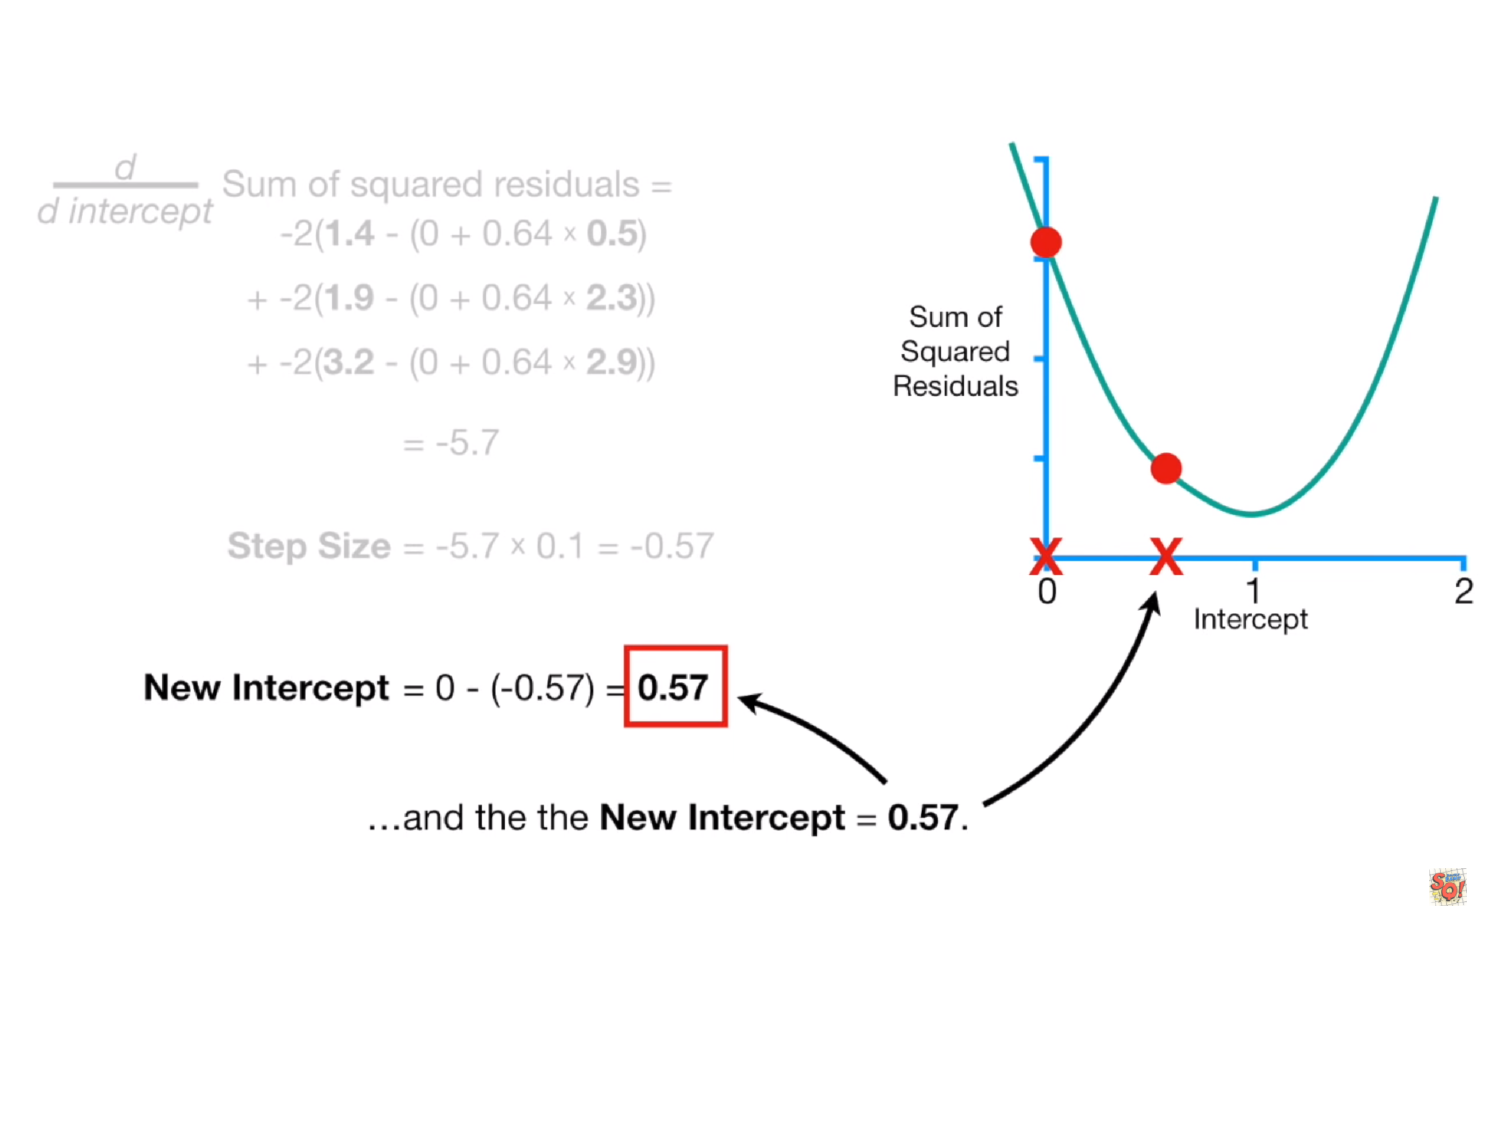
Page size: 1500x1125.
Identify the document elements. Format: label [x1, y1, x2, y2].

list [17, 101, 1488, 929]
